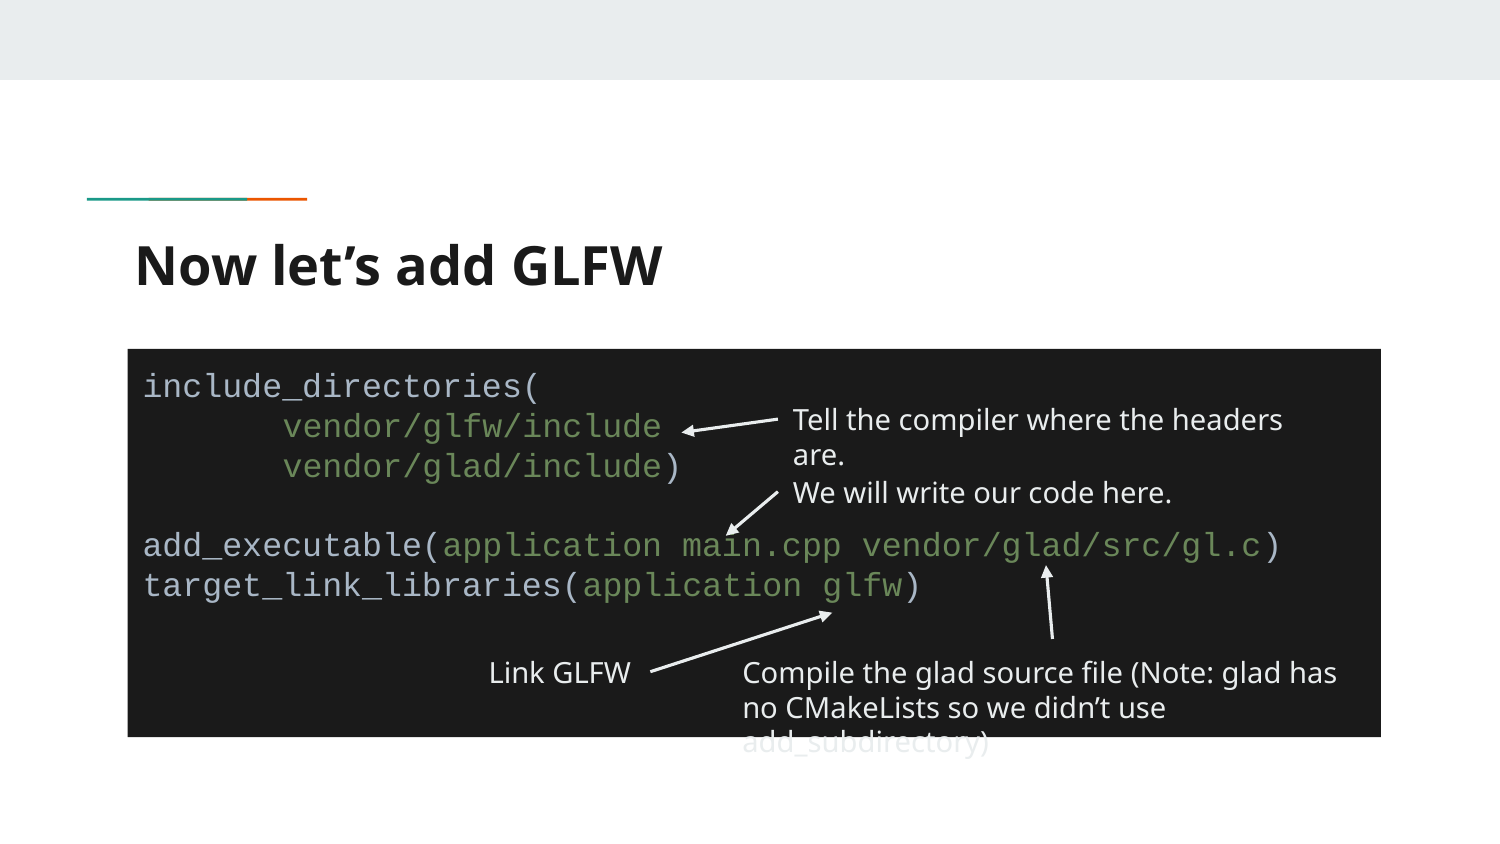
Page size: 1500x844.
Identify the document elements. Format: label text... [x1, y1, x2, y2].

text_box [1045, 564, 1053, 640]
text_box Tell the compiler where the headers are. [777, 386, 1347, 452]
text_box include_directories( vendor/glfw/include vendor/glad/include) add_executable(application main.cpp vendor/glad/src/gl.c) target_link_libraries(application glfw) [127, 348, 1381, 738]
text_box Compile the glad source file (Note: glad has no CMakeLists so we didn’t use add_subdirectory) [727, 638, 1378, 705]
text_box Link GLFW [473, 638, 651, 705]
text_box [725, 491, 779, 536]
text_box We will write our code here. [777, 458, 1347, 525]
title Now let’s add GLFW [119, 216, 1381, 305]
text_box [681, 418, 779, 433]
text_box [650, 612, 833, 672]
